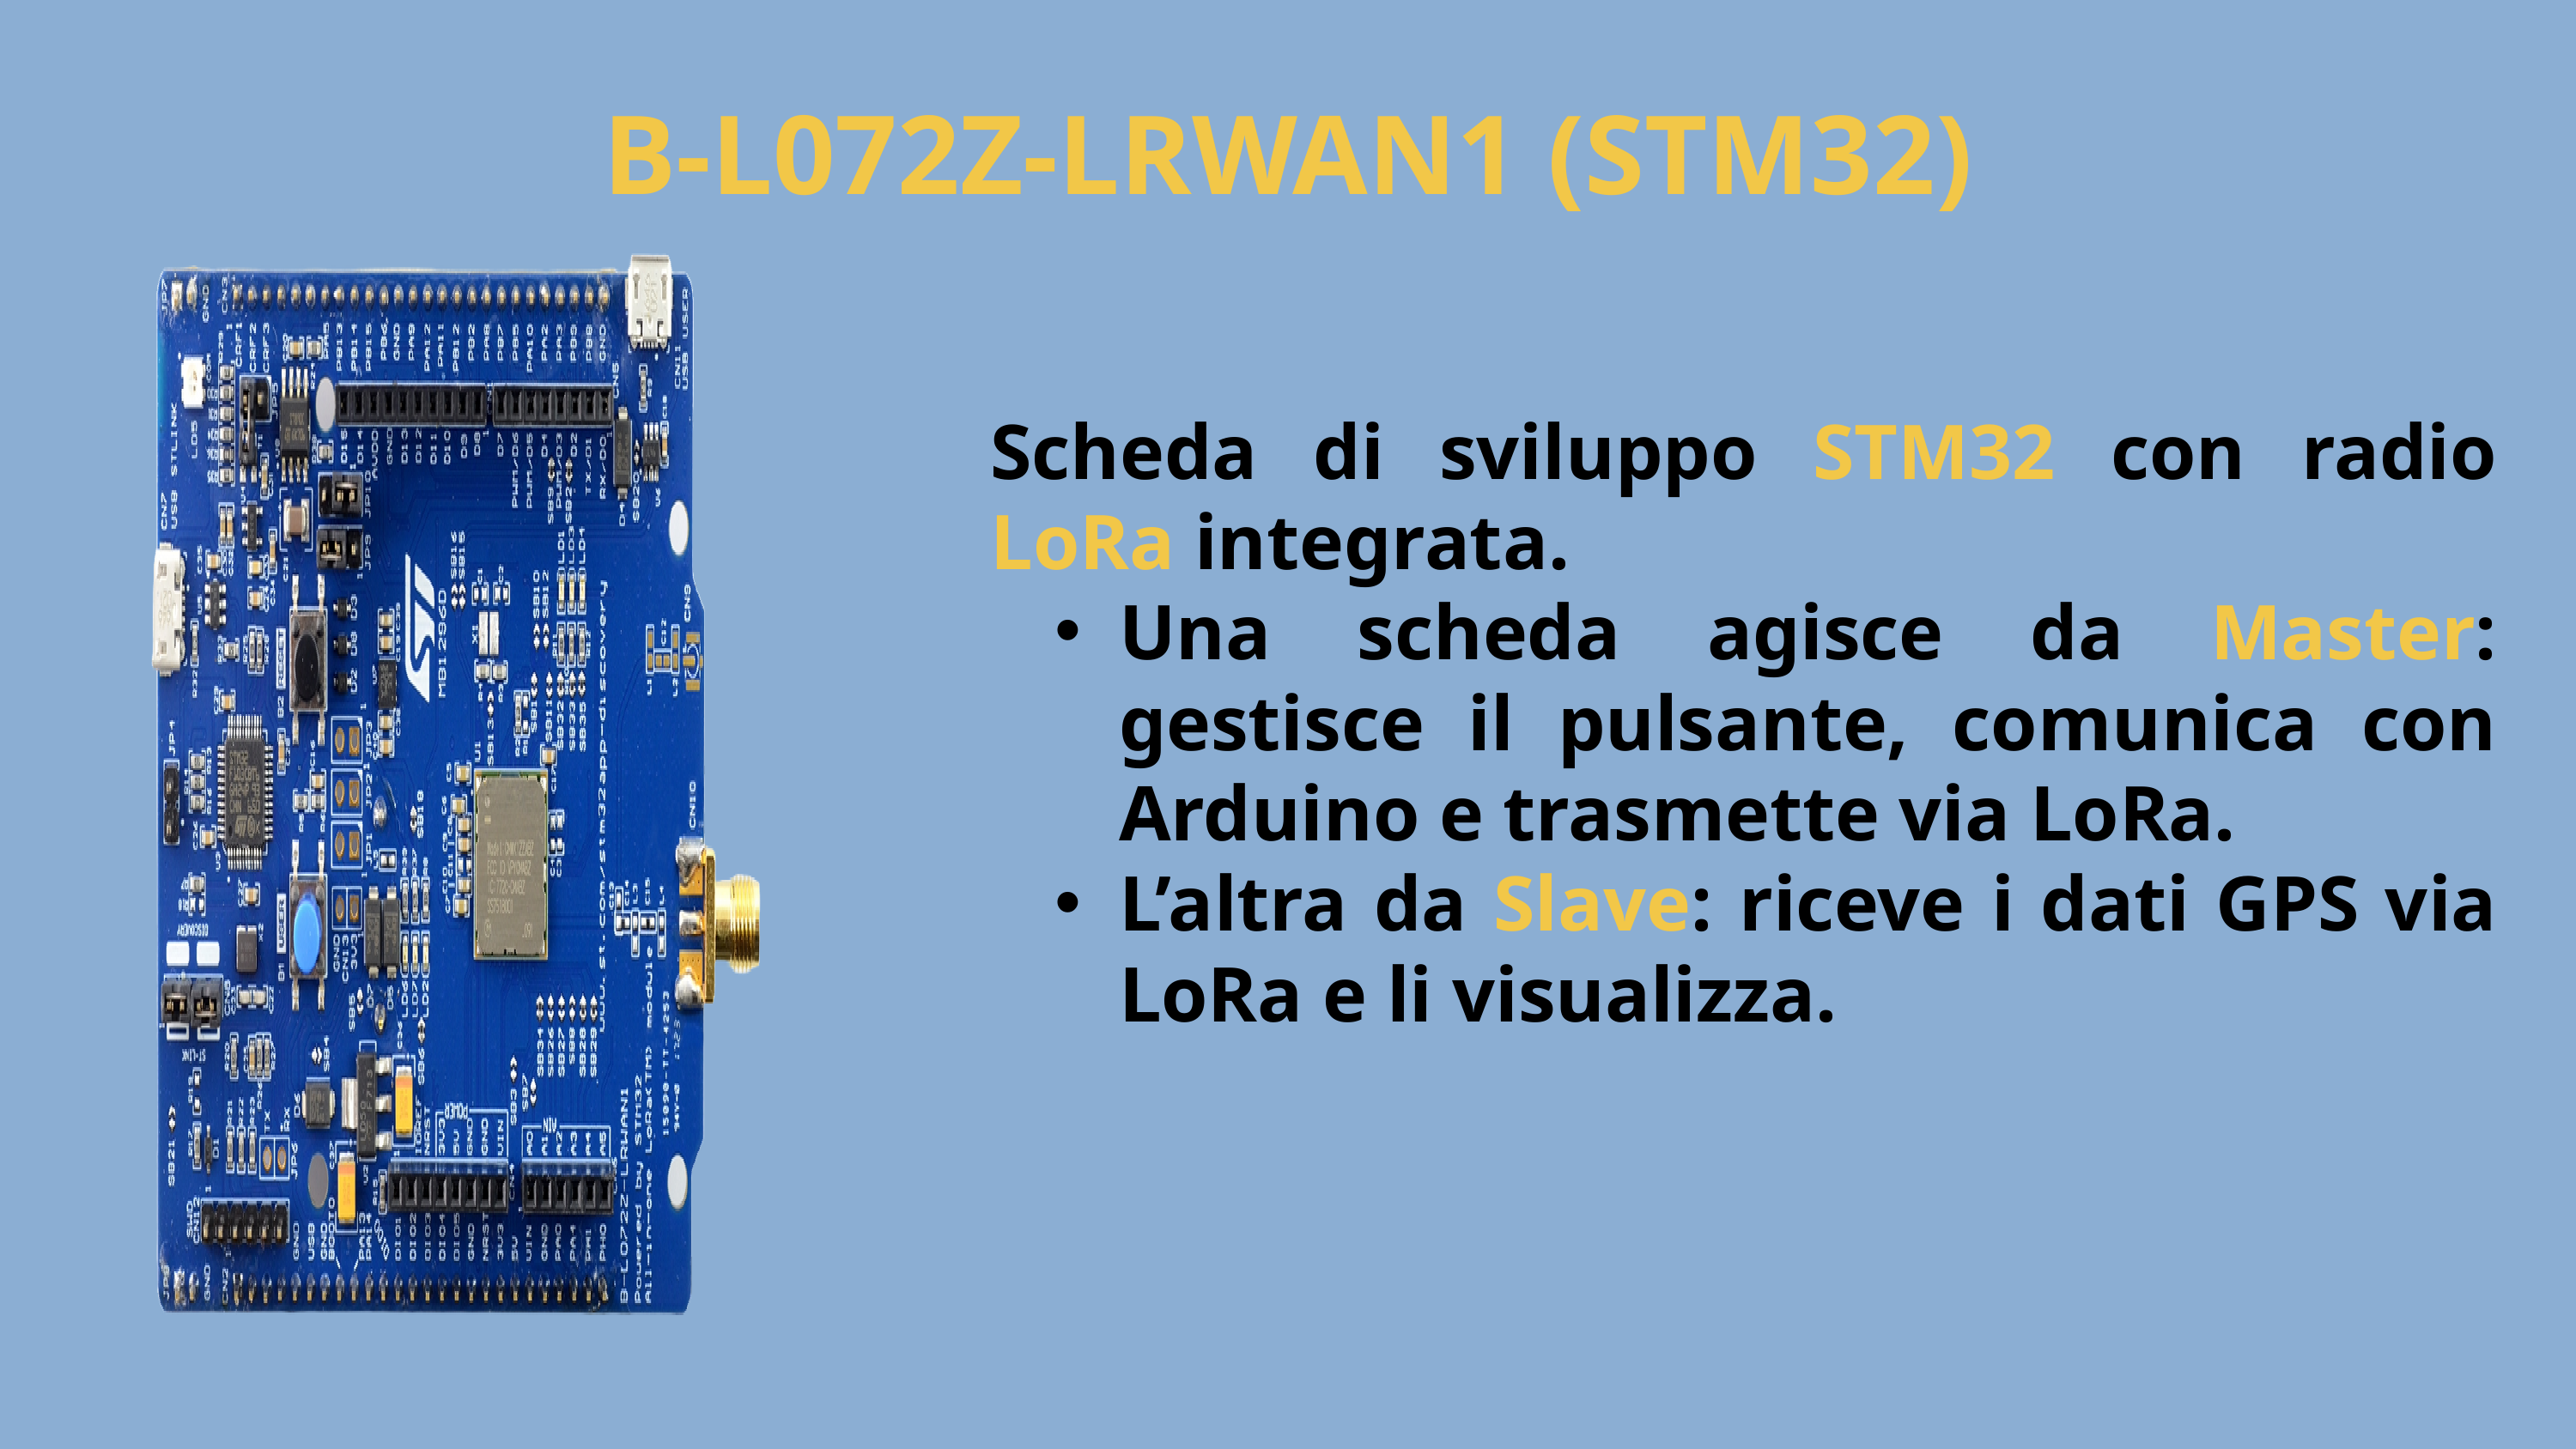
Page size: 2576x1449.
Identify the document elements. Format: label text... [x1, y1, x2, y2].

text_box [108, 209, 802, 1369]
text_box B-L072Z-LRWAN1 (STM32) [601, 64, 1975, 217]
text_box Scheda di sviluppo STM32 con radio LoRa integrata. Una scheda agisce da Master: gestisce il pulsante, comunica con Arduino e trasmette via LoRa. L’altra da Slave: riceve i dati GPS via LoRa e li visualizza. [990, 403, 2497, 1037]
